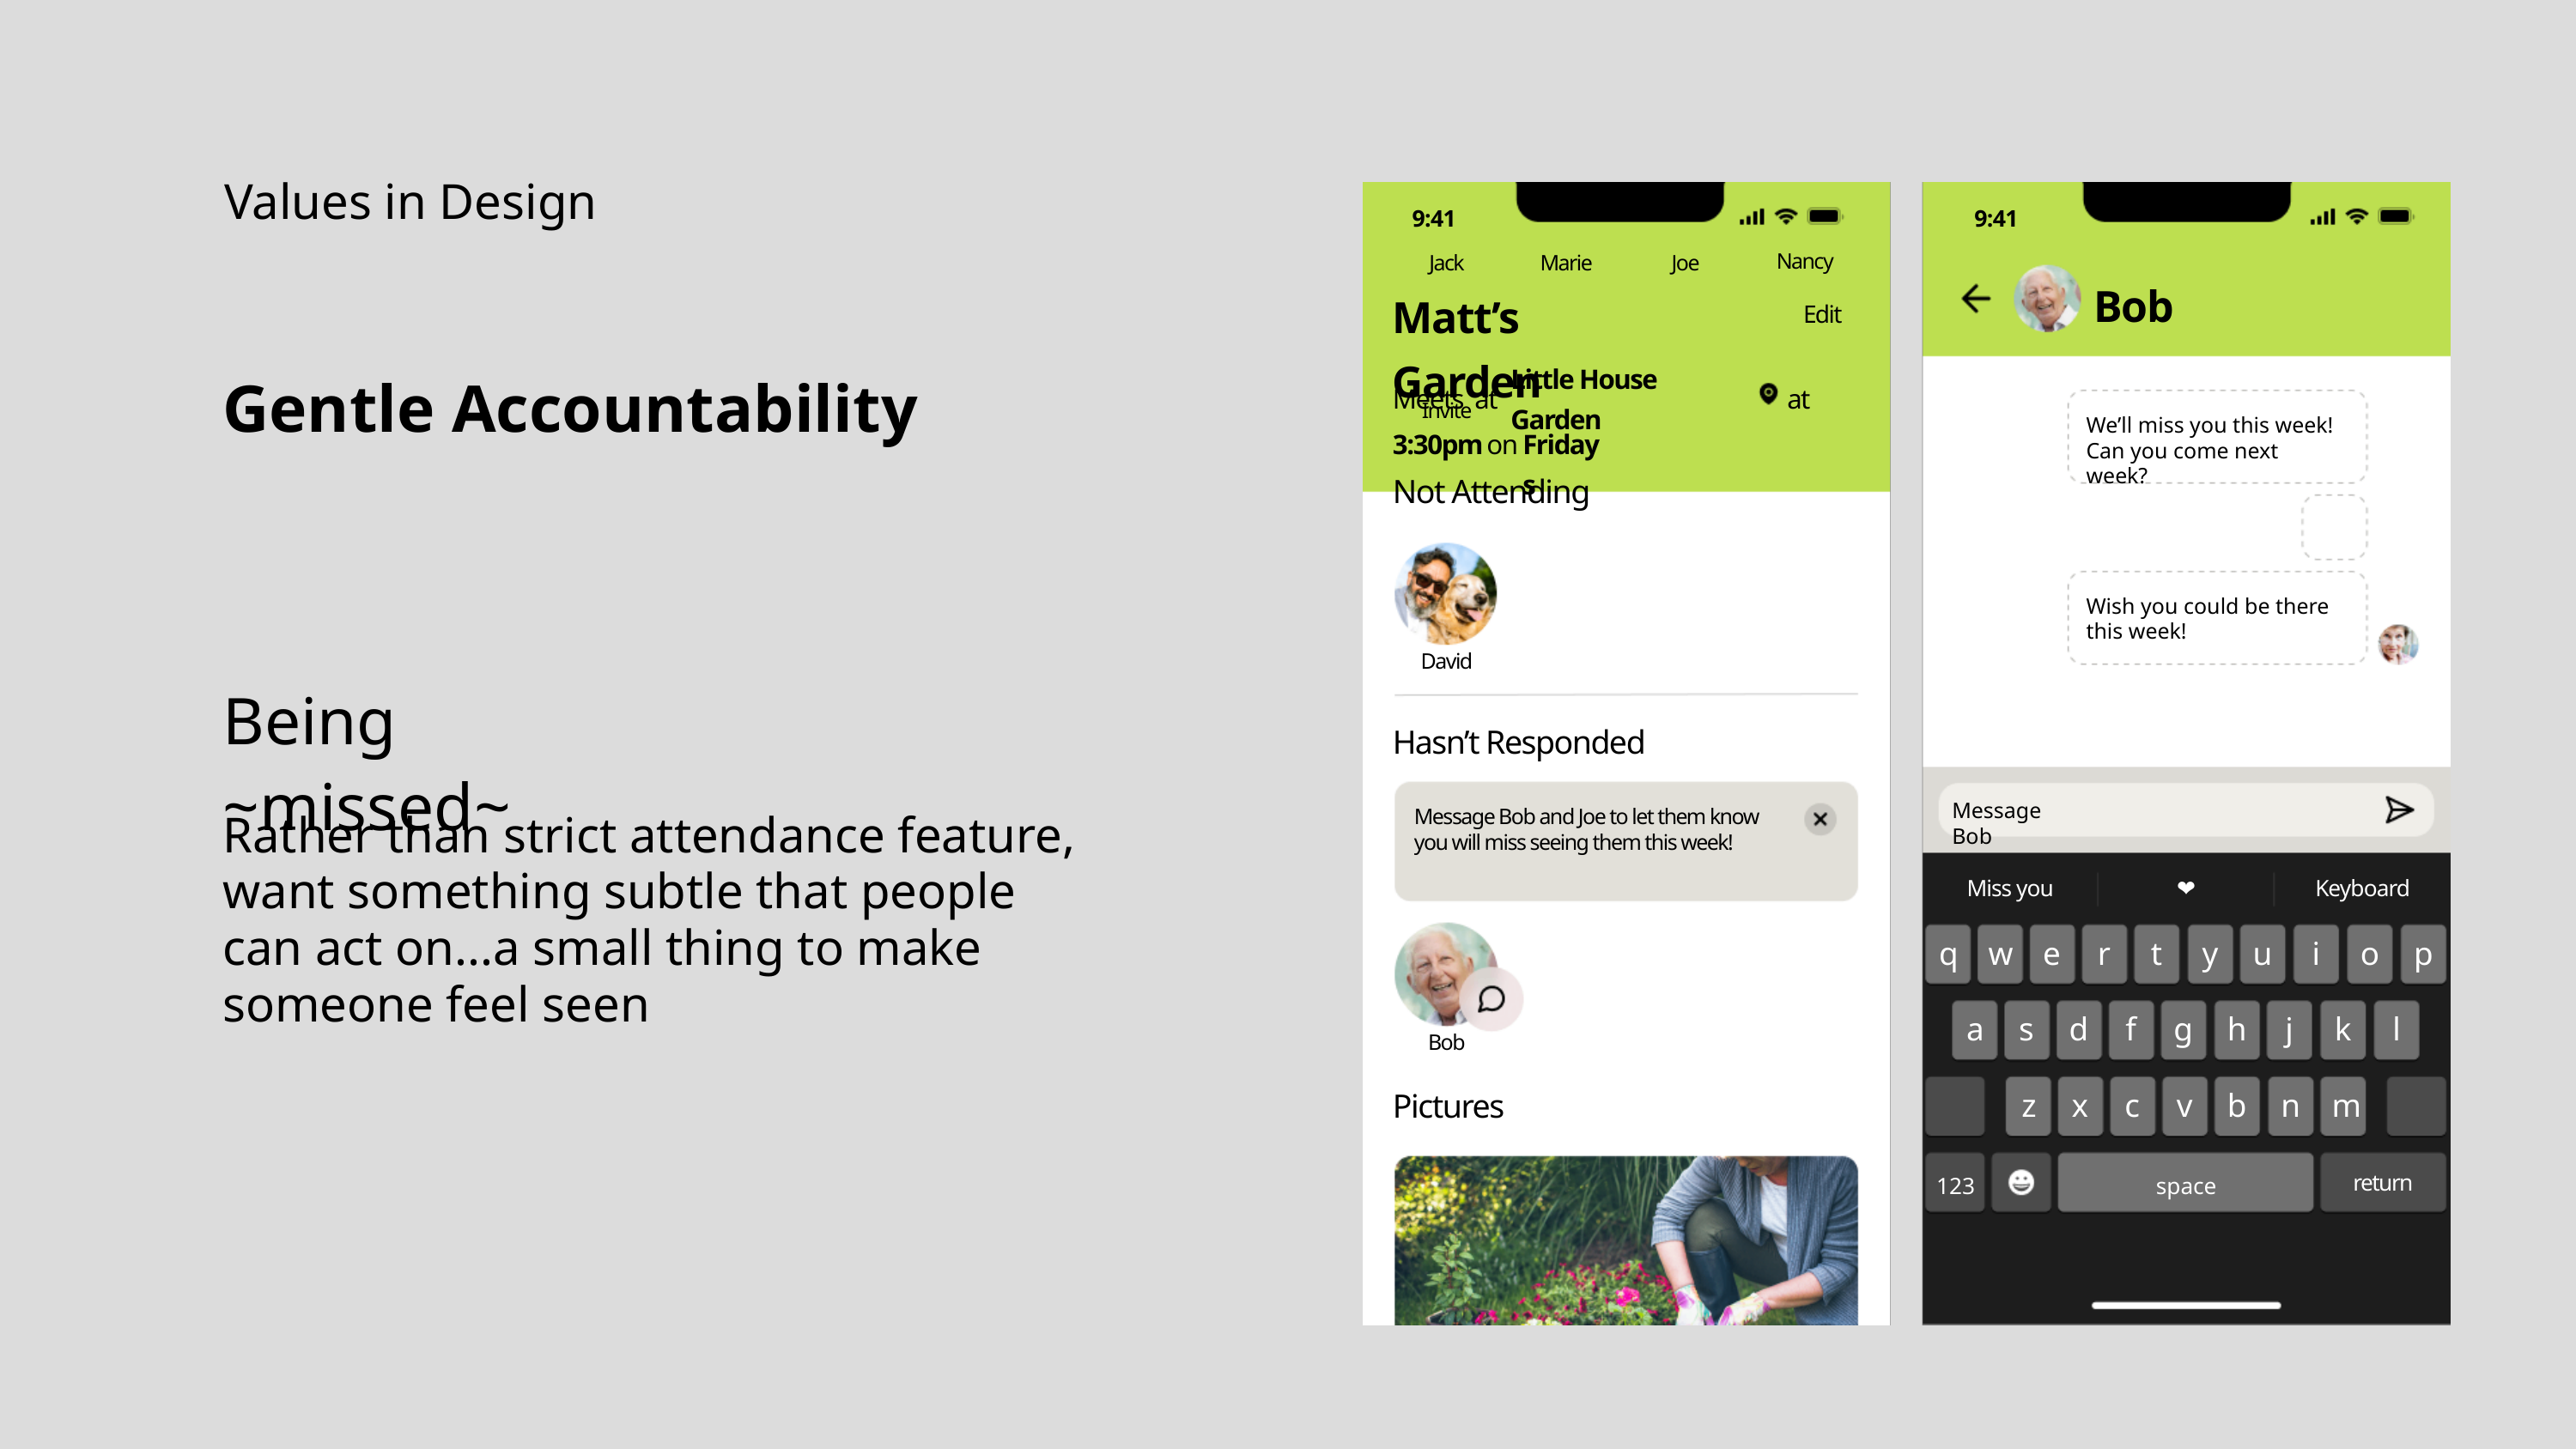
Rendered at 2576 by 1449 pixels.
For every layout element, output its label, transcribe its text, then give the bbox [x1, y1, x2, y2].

text_box Values in Design [223, 173, 601, 231]
text_box Rather than strict attendance feature, want something subtle that people can act on...a small thing to make someone feel seen [222, 806, 1087, 1037]
text_box Gentle Accountability [222, 370, 951, 451]
text_box Being ~missed~ [222, 671, 700, 758]
picture [1363, 182, 2451, 1325]
